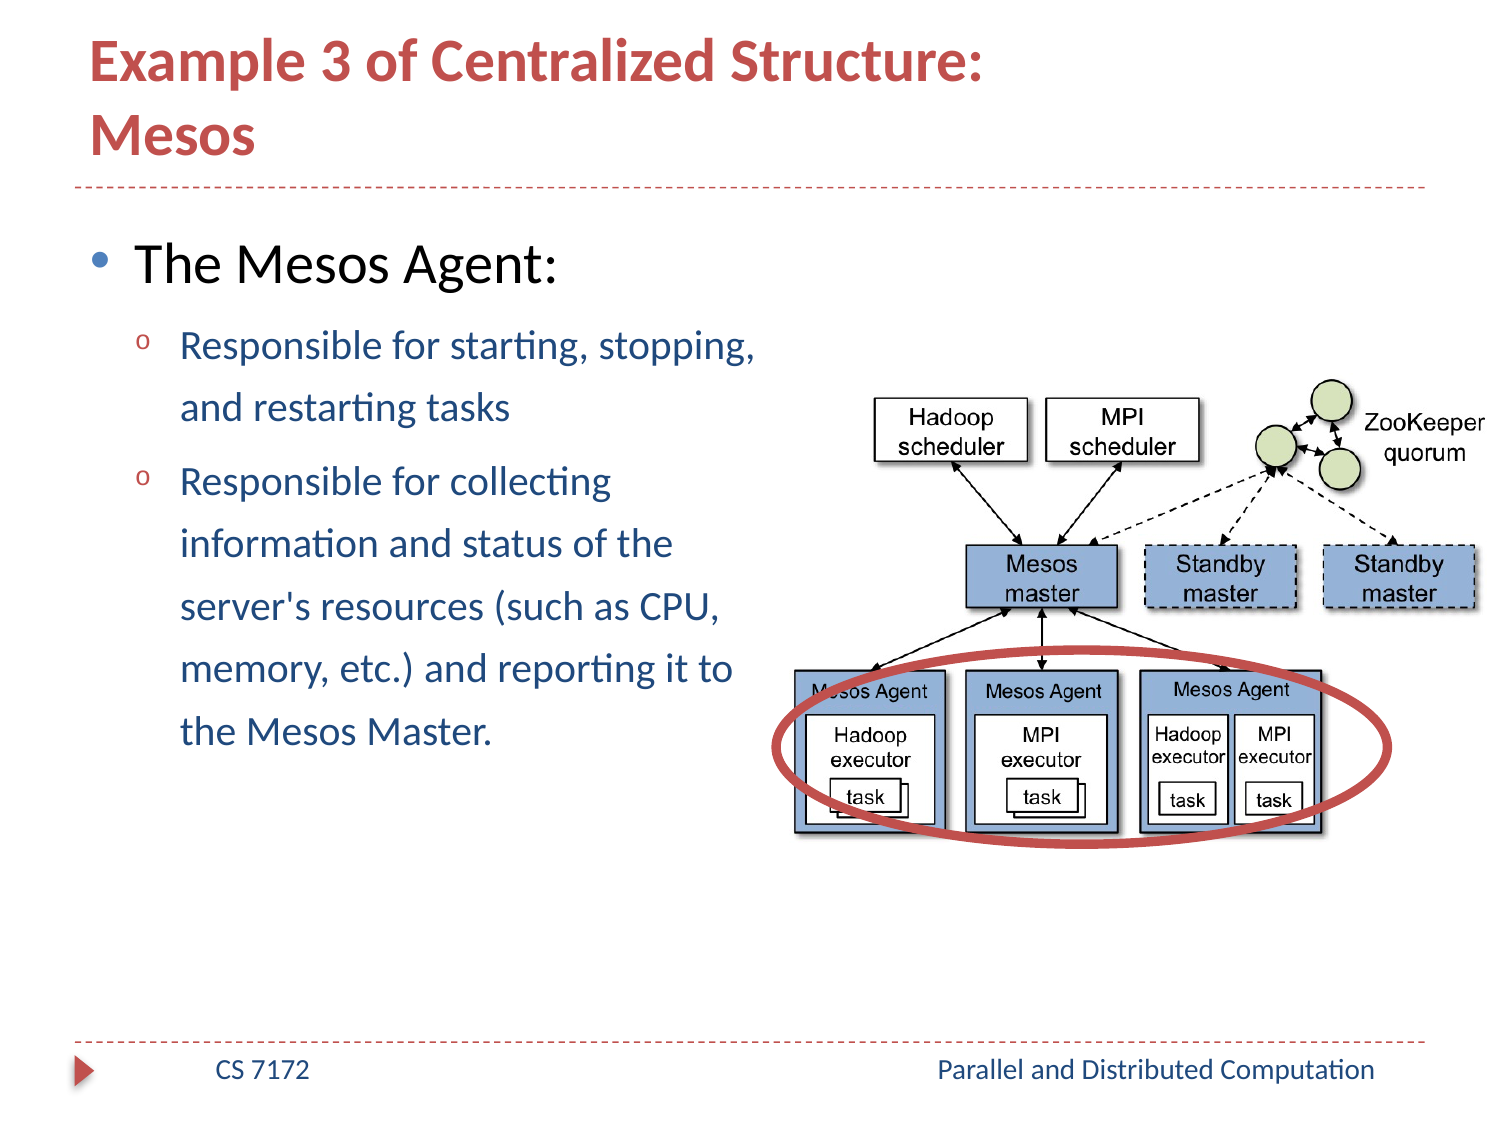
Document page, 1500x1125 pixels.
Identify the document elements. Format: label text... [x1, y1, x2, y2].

text_box [774, 725, 782, 769]
slide_number Parallel and Distributed Computation [887, 1042, 1426, 1103]
slide_number CS 7172 [100, 1042, 426, 1103]
list The Mesos Agent: Responsible for starting, stopping, and restarting tasks Responsible for collecting information and status of the server's resources (such as CPU, memory, etc.) and reporting it to the Mesos Master. [75, 200, 785, 1025]
picture [789, 373, 1490, 845]
title Example 3 of Centralized Structure: Mesos [75, 12, 1425, 175]
